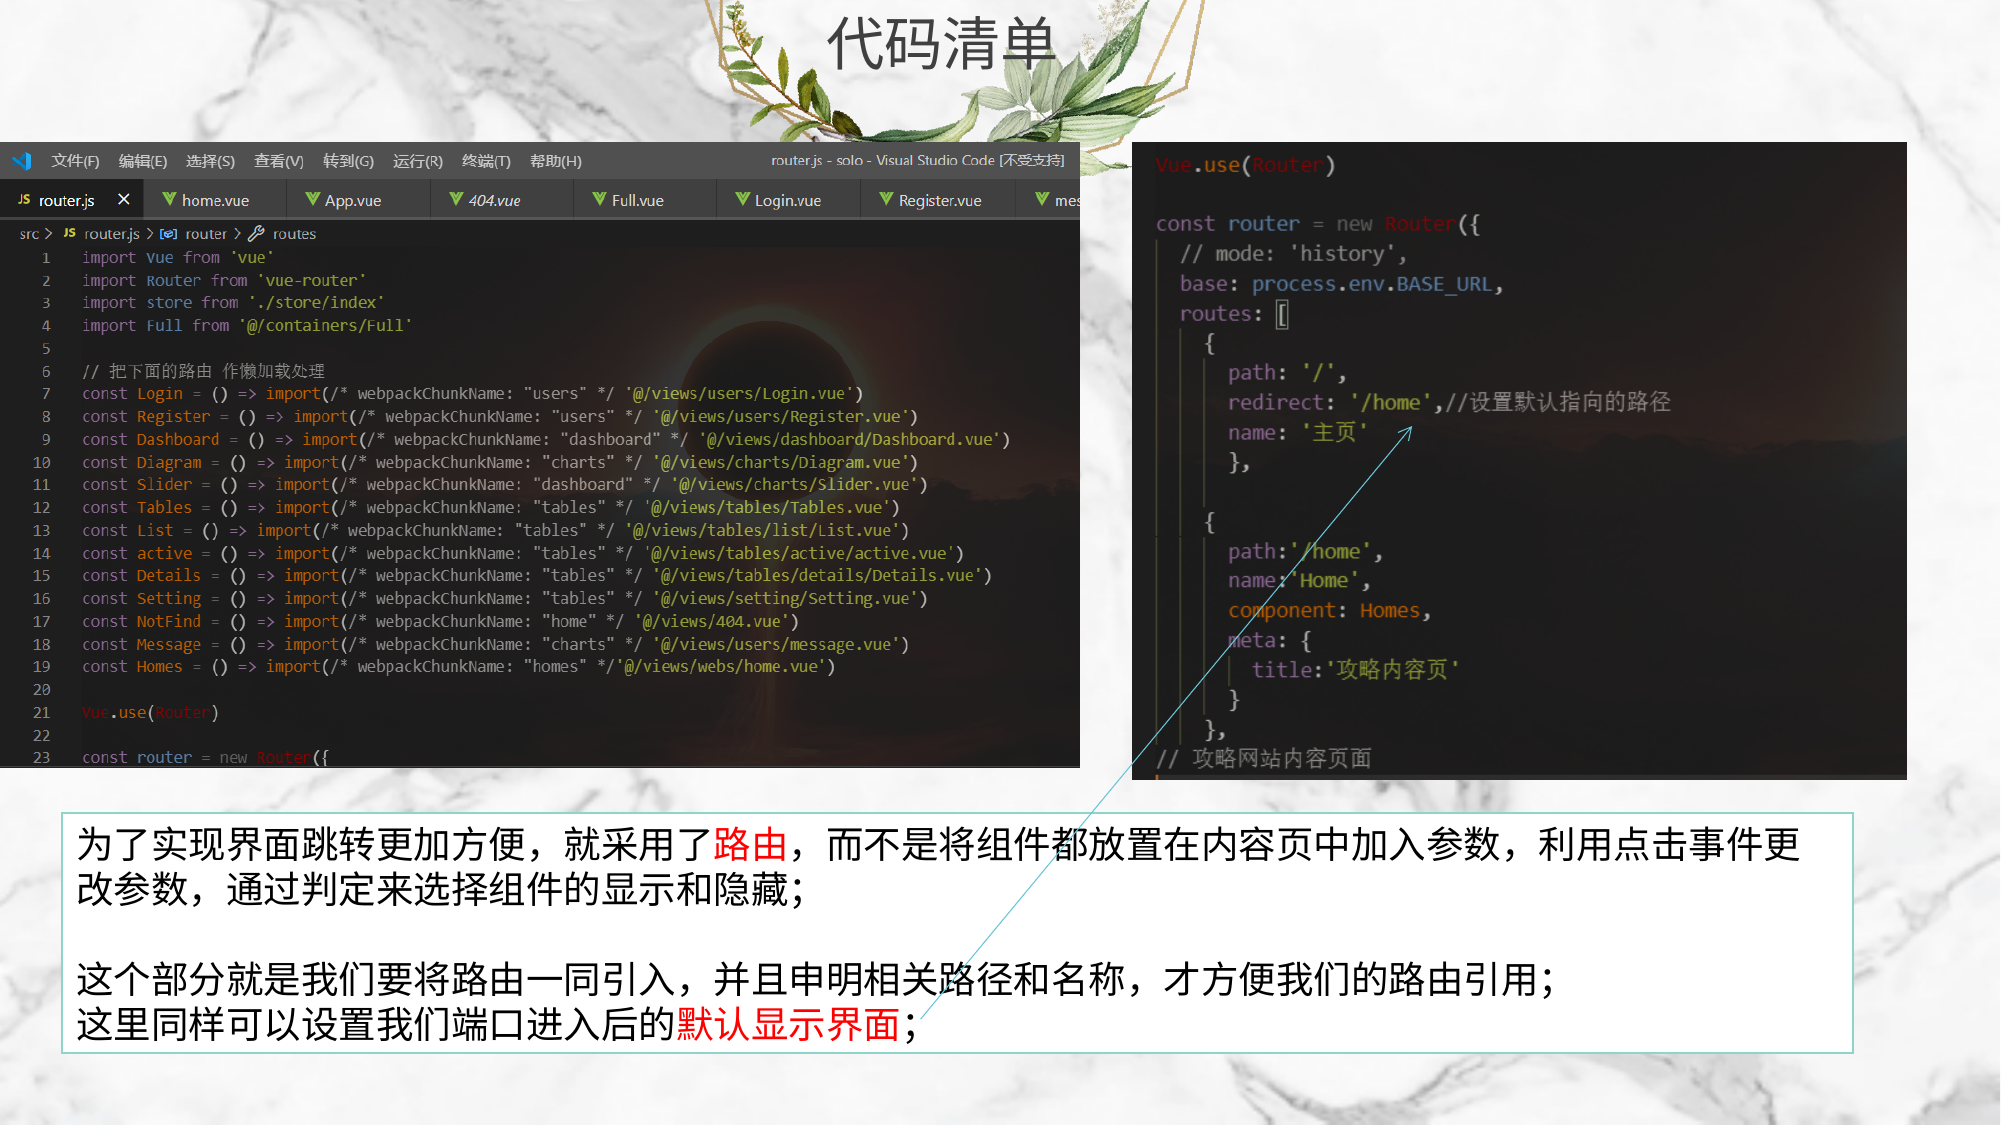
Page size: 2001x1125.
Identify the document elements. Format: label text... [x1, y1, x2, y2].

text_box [920, 425, 1413, 1020]
picture [0, 0, 2001, 1125]
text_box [632, 0, 1190, 217]
text_box 为了实现界面跳转更加方便，就采用了路由，而不是将组件都放置在内容页中加入参数，利用点击事件更改参数，通过判定来选择组件的显示和隐藏； 这个部分就是我们要将路由一同引入，并且申明相关路径和名称，才方便我们的路由引用； 这里同样可以设置我们端口进入后的默认显示界面； [61, 812, 1854, 1054]
